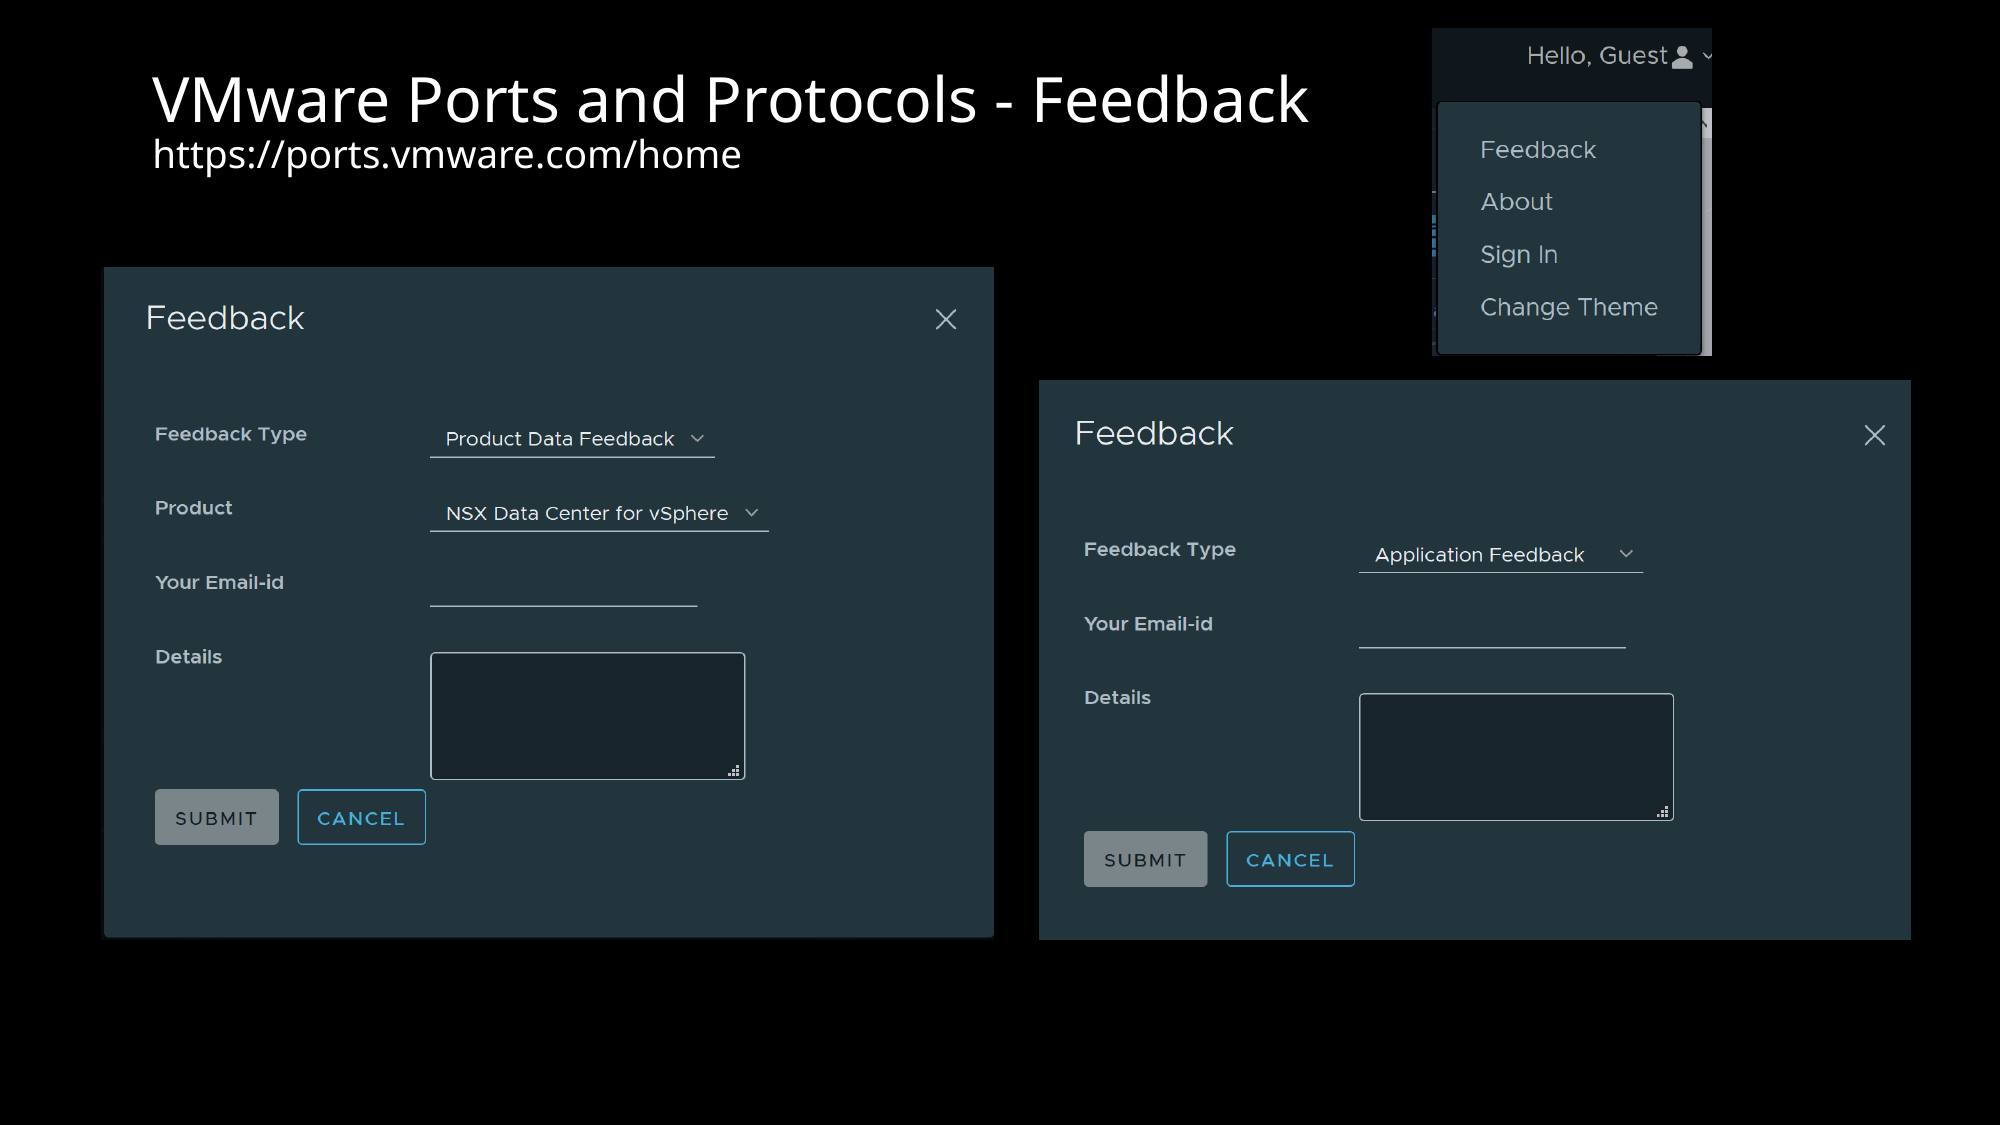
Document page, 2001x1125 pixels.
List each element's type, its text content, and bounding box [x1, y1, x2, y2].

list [1432, 28, 1712, 356]
title VMware Ports and Protocols - Feedback https://ports.vmware.com/home [137, 59, 1432, 186]
picture [101, 267, 994, 940]
picture [1039, 380, 1911, 940]
